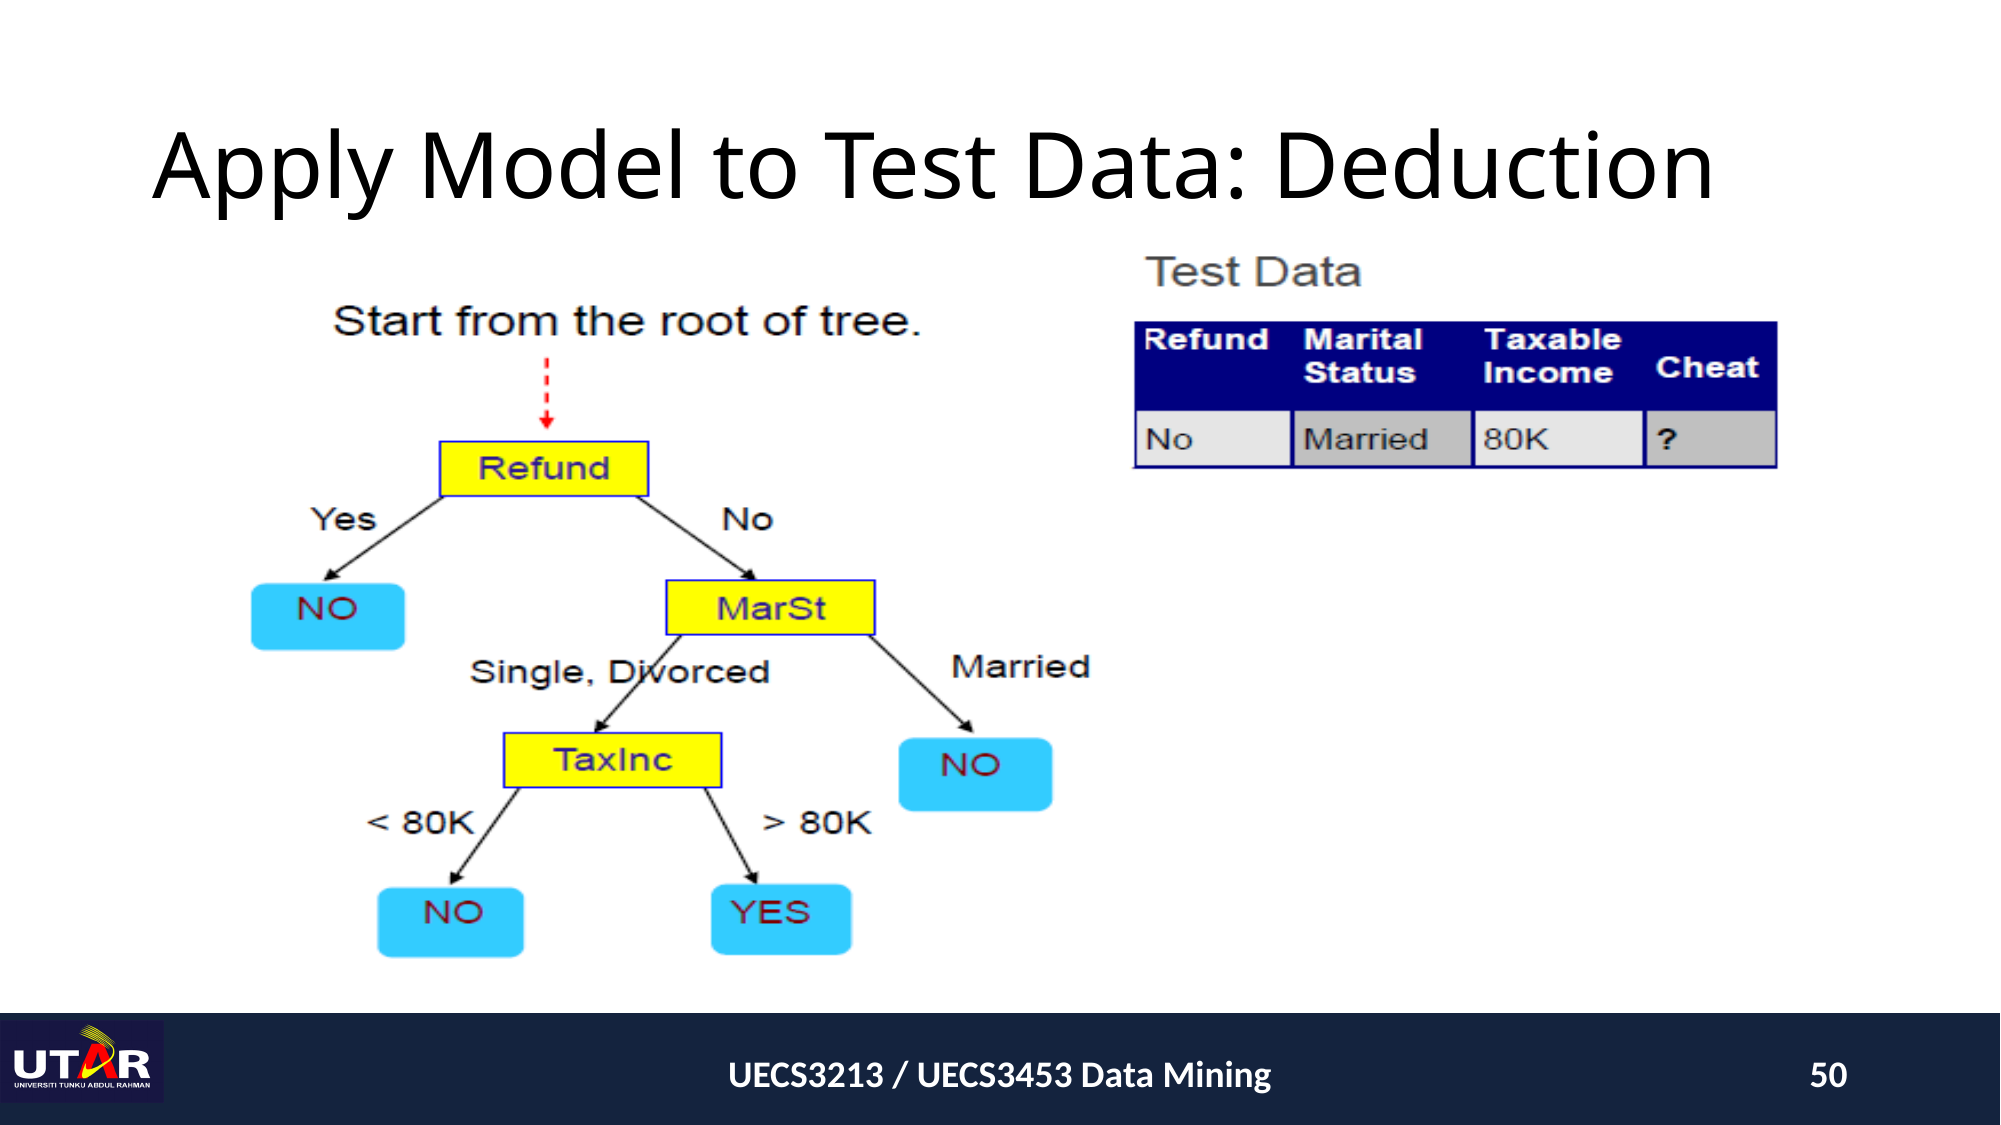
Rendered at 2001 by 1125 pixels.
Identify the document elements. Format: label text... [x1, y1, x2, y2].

footer UECS3213 / UECS3453 Data Mining [662, 1042, 1338, 1103]
title Apply Model to Test Data: Deduction [137, 59, 1863, 278]
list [229, 248, 1801, 987]
slide_number 50 [1412, 1042, 1863, 1103]
picture [0, 1020, 164, 1103]
